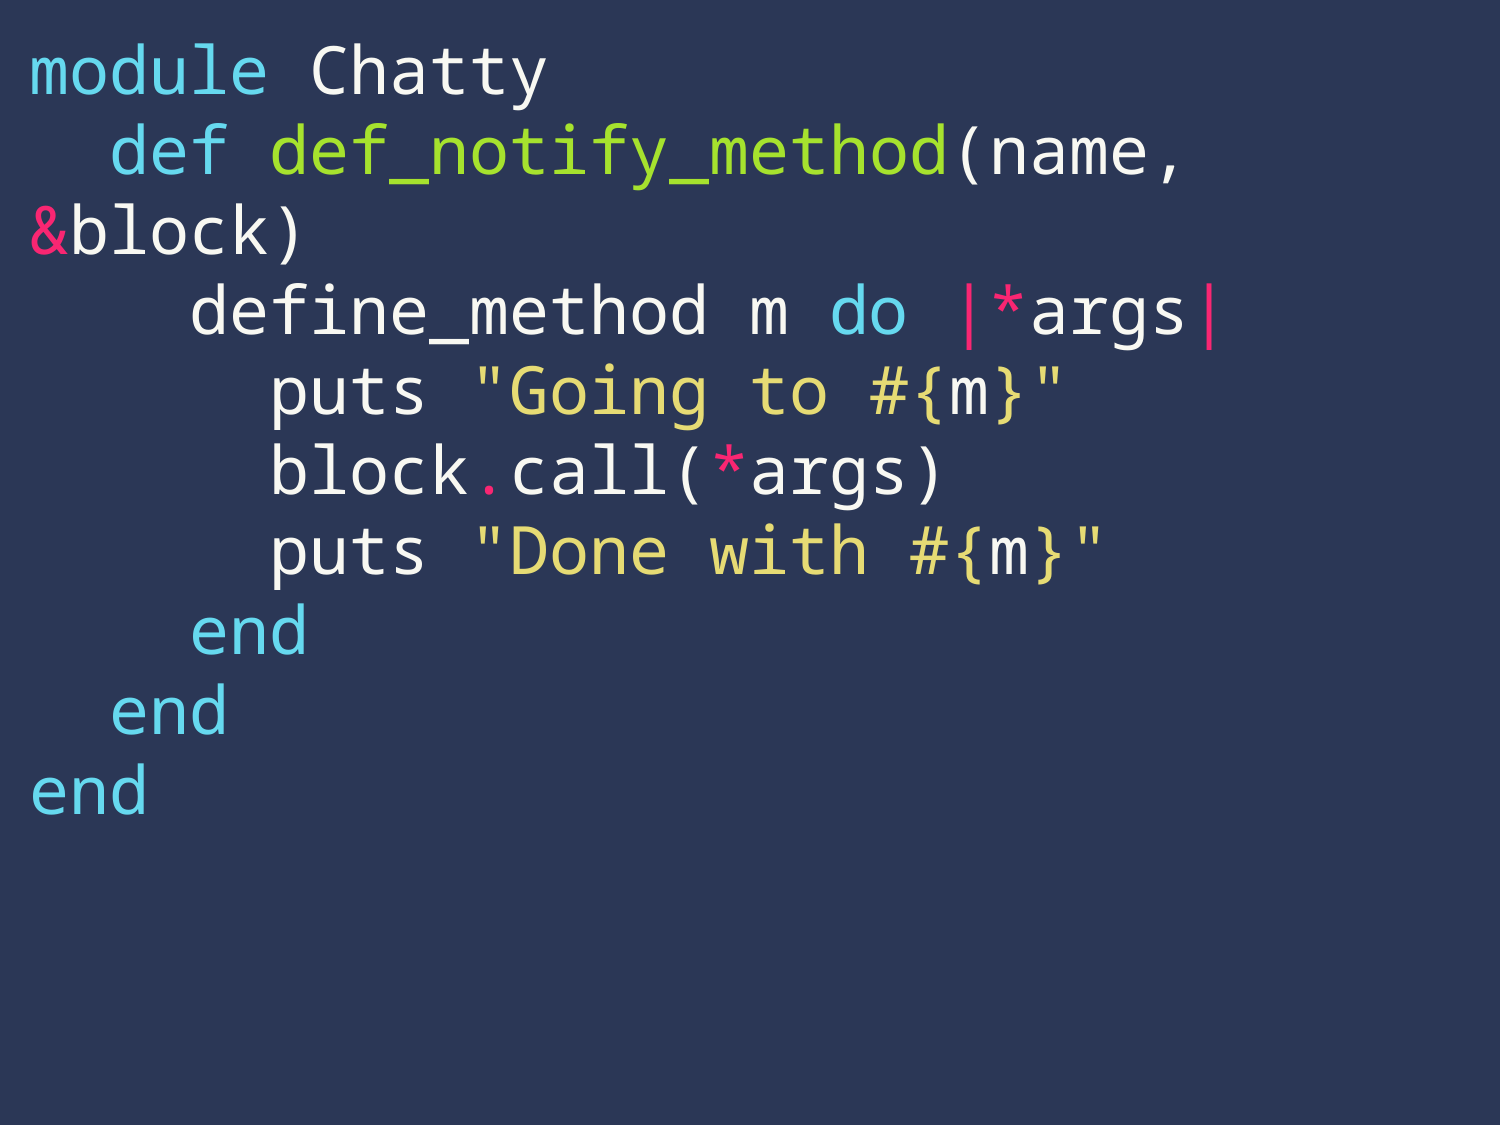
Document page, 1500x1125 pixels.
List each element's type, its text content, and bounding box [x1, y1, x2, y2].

text_box module Chatty def def_notify_method(name, &block) define_method m do |*args| puts "Going to #{m}" block.call(*args) puts "Done with #{m}" end end end [14, 20, 1488, 836]
